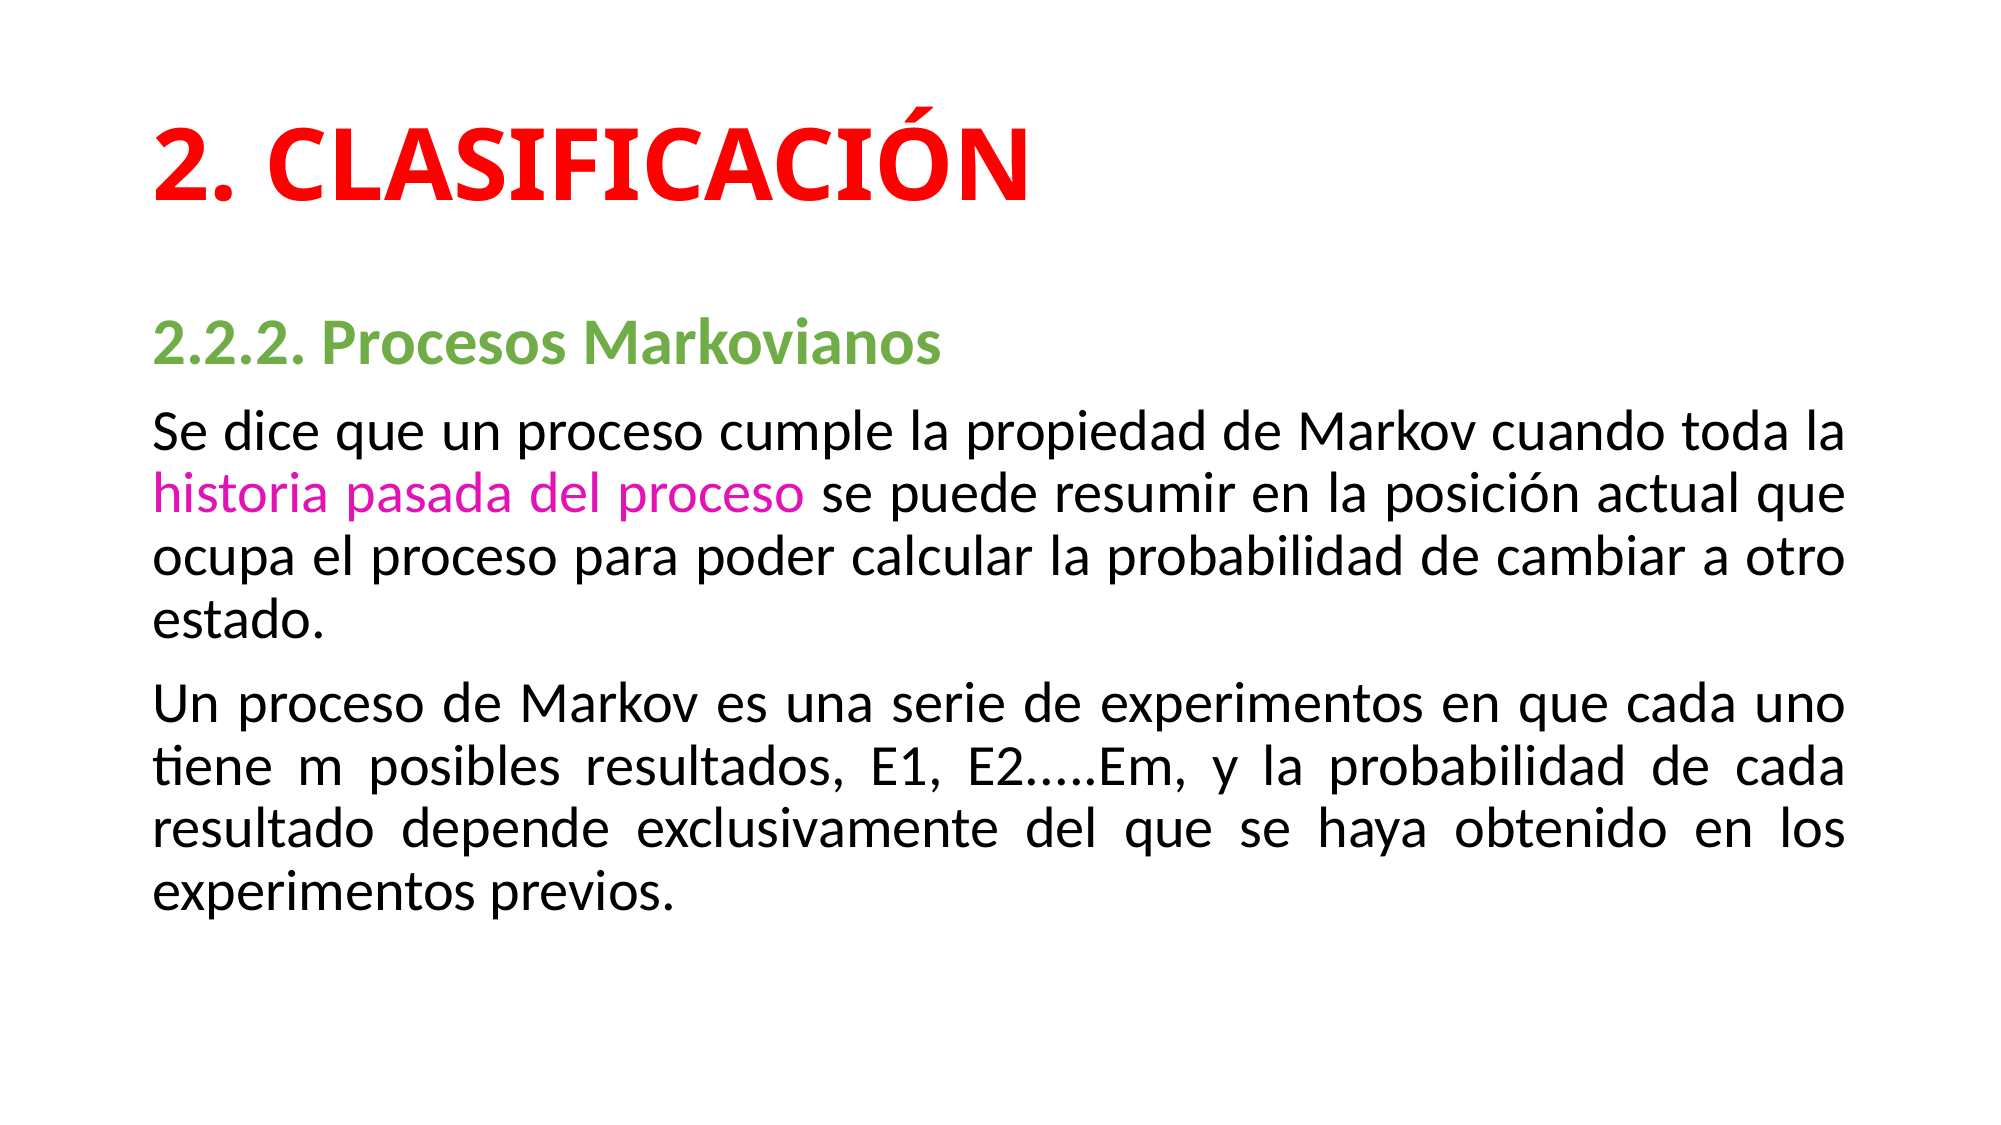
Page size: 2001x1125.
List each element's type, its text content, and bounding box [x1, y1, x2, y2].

list 2.2.2. Procesos Markovianos Se dice que un proceso cumple la propiedad de Markov cuando toda la historia pasada del proceso se puede resumir en la posición actual que ocupa el proceso para poder calcular la probabilidad de cambiar a otro estado. Un proceso de Markov es una serie de experimentos en que cada uno tiene m posibles resultados, E1, E2.....Em, y la probabilidad de cada resultado depende exclusivamente del que se haya obtenido en los experimentos previos. [137, 299, 1863, 1075]
title 2. CLASIFICACIÓN [137, 59, 1863, 278]
